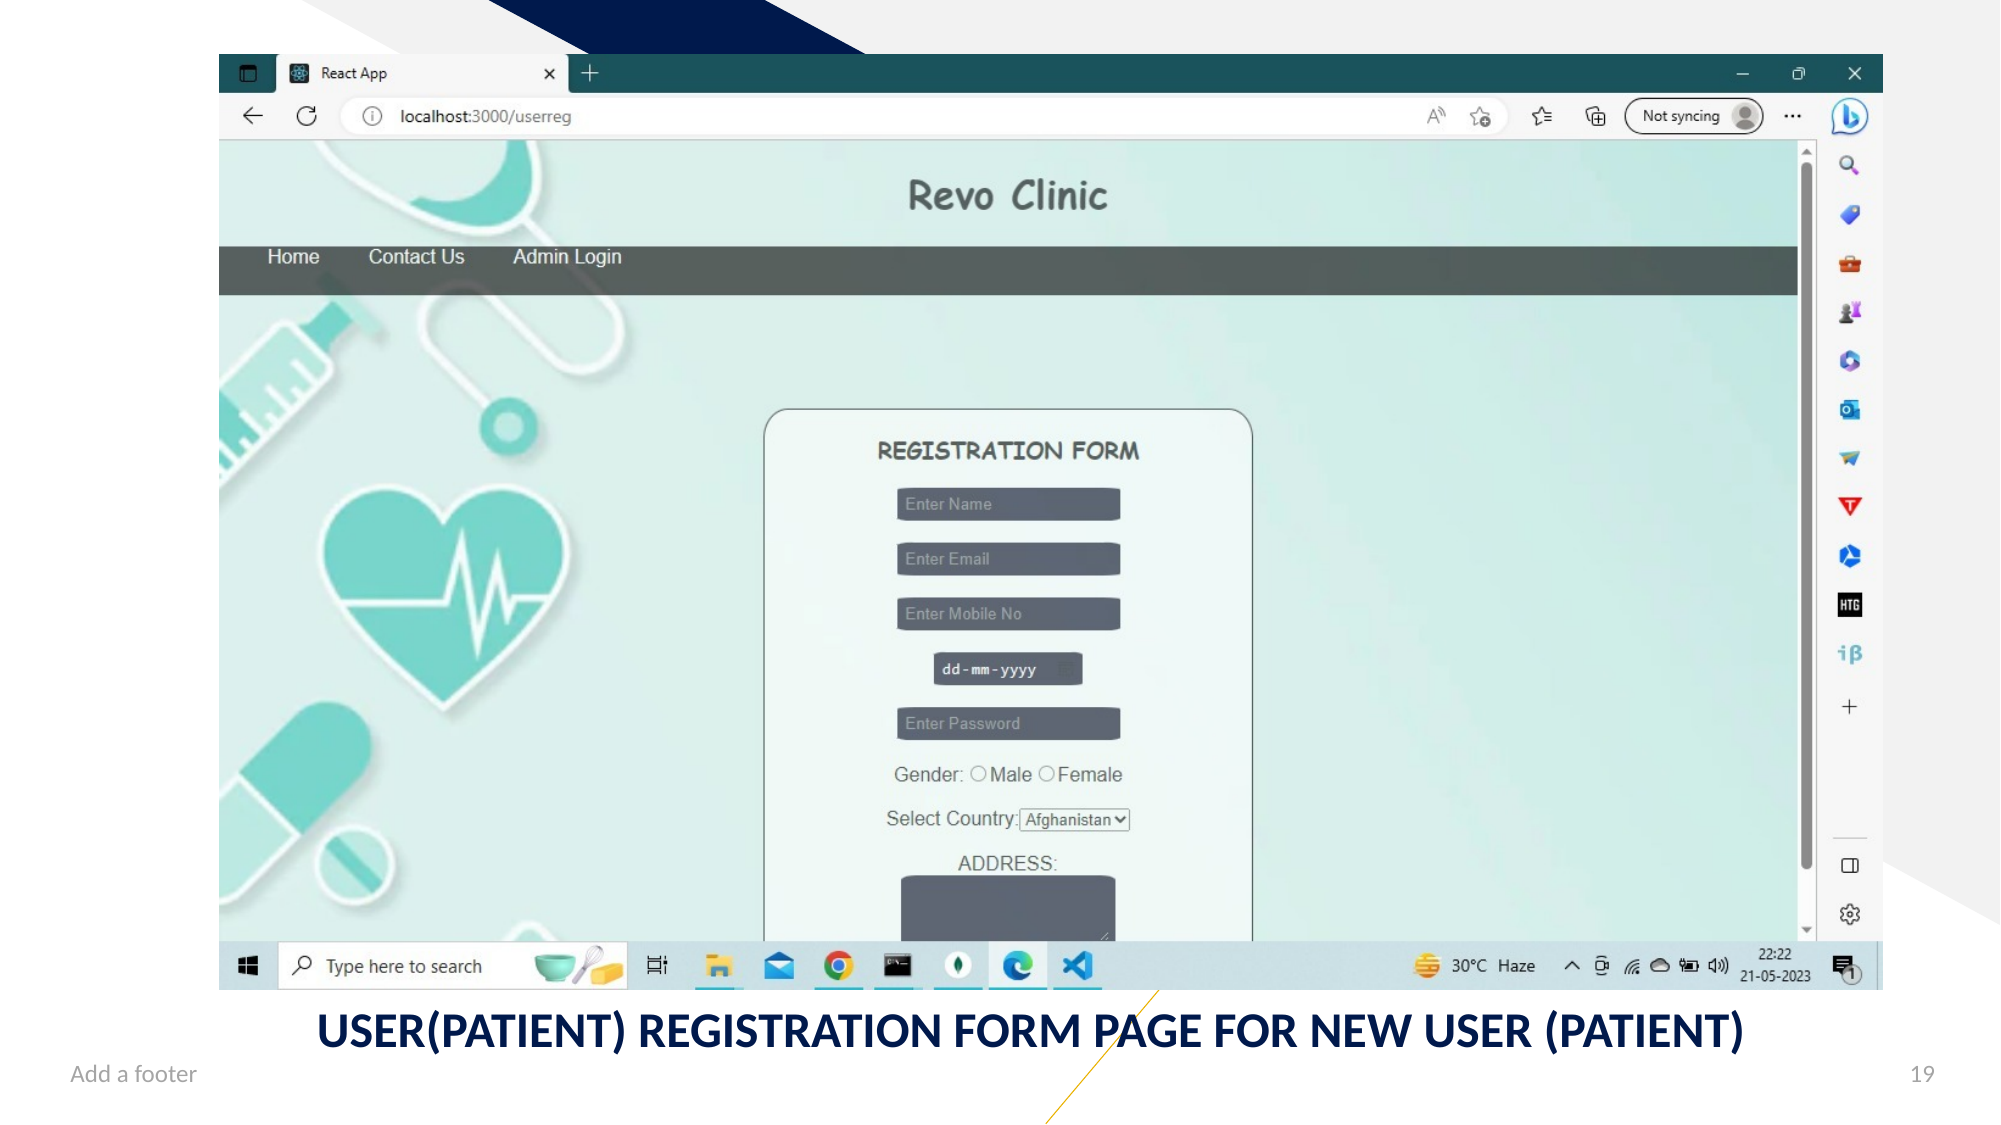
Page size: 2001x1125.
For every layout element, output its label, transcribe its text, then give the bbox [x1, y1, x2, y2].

slide_number 19 [1828, 1042, 1950, 1103]
title USER(PATIENT) REGISTRATION FORM PAGE FOR NEW USER (PATIENT) [203, 977, 1870, 1058]
footer Add a footer [55, 1042, 731, 1103]
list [219, 54, 1883, 990]
